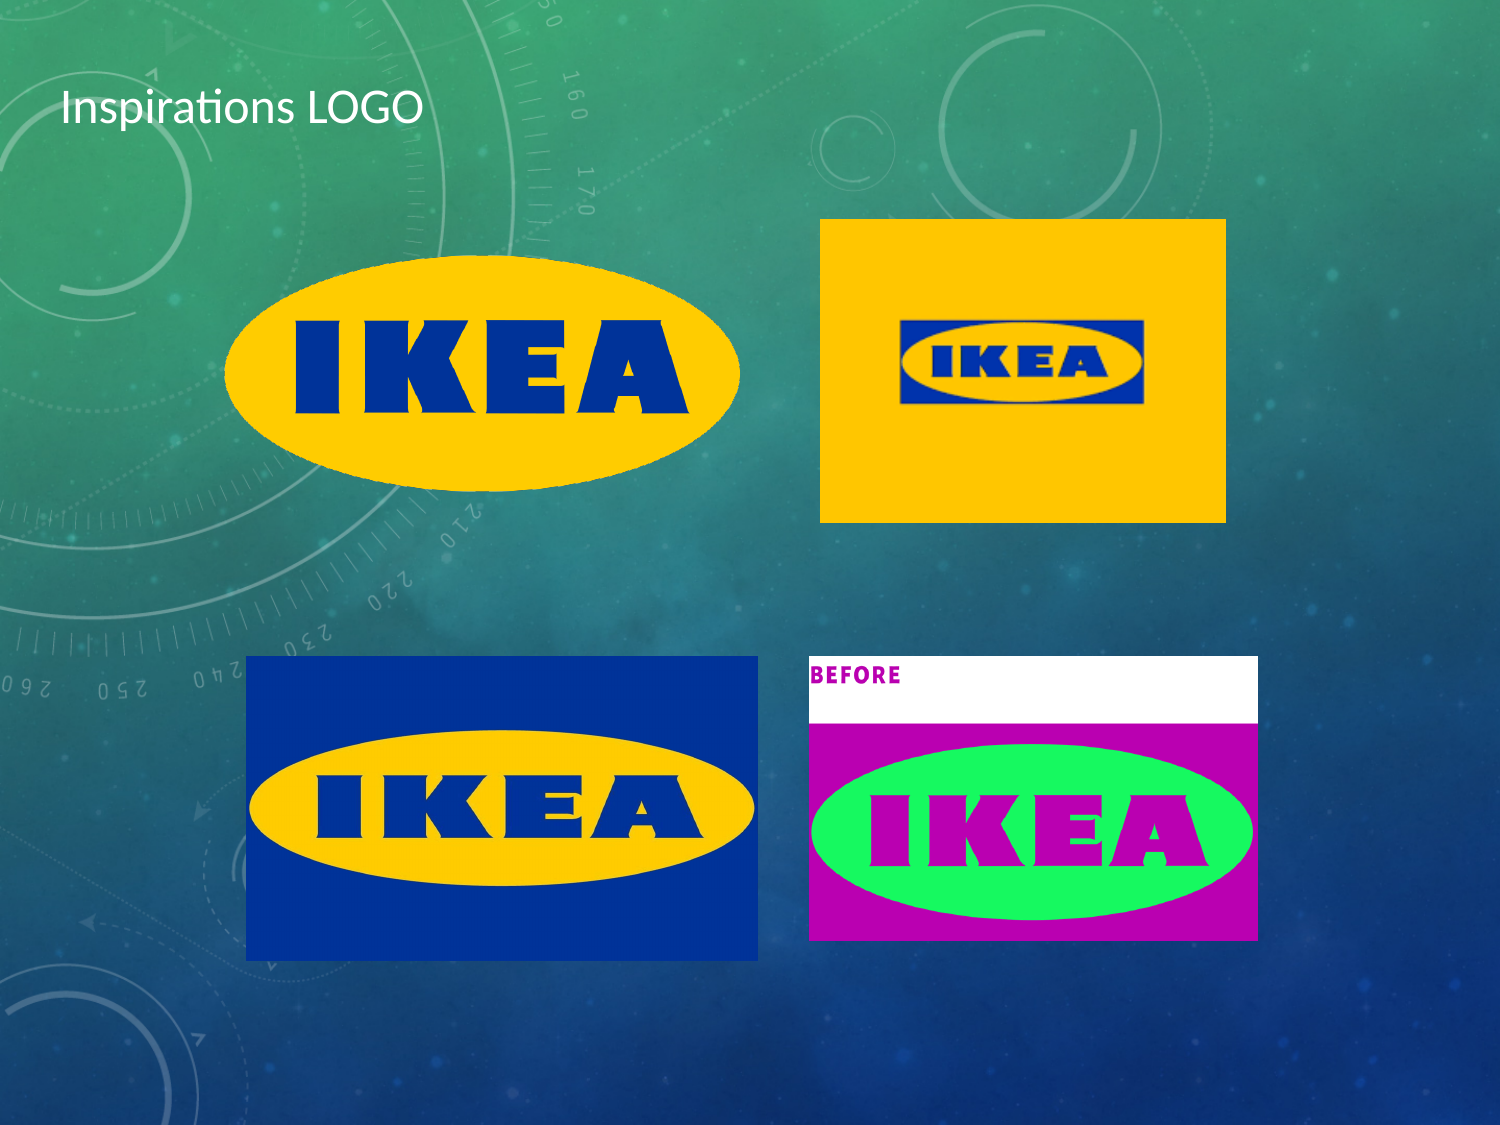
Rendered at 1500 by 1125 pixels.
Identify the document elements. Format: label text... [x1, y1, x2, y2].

picture [0, 0, 1500, 1125]
text_box Inspirations LOGO [45, 66, 440, 142]
